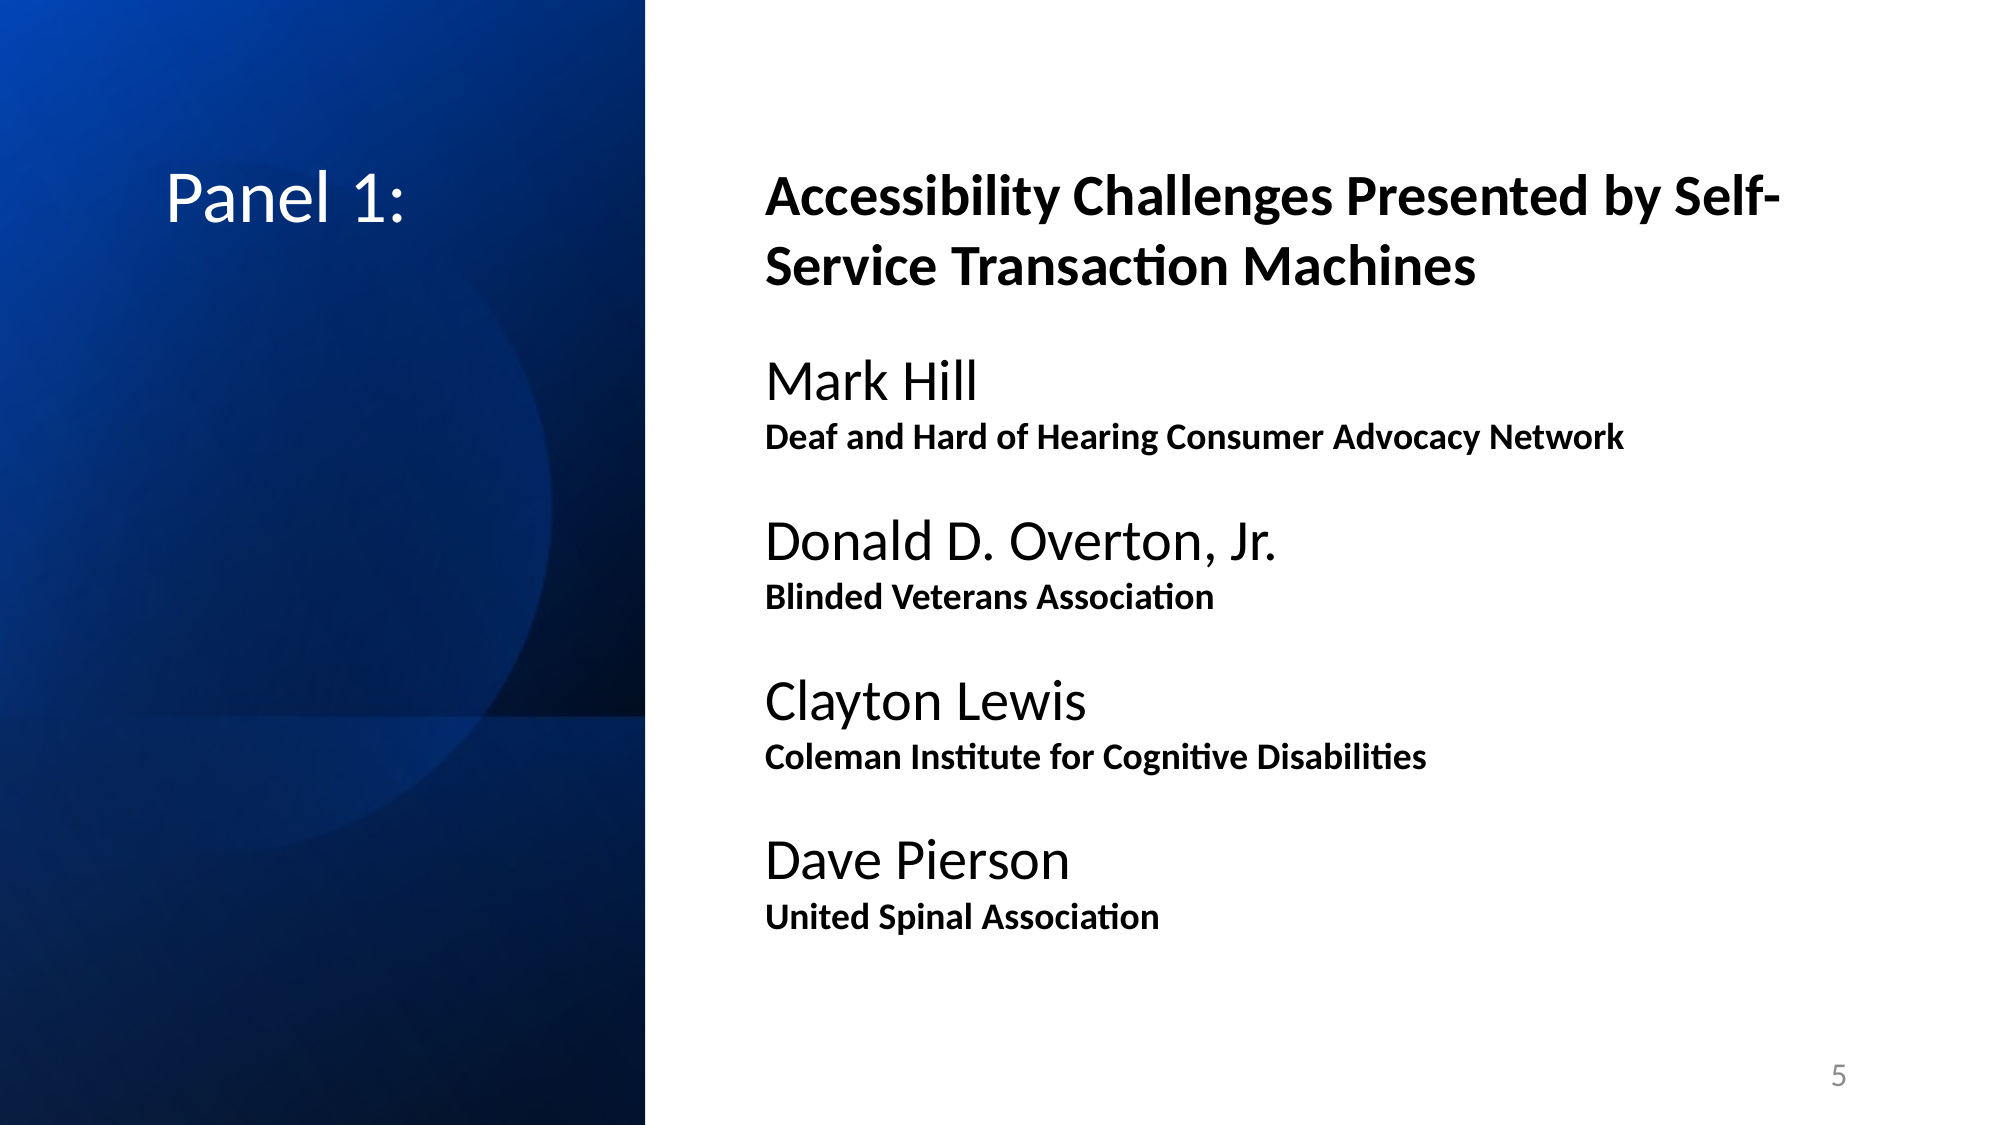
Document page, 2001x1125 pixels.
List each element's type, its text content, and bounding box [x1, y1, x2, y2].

picture [0, 0, 646, 1125]
slide_number 5 [1412, 1042, 1863, 1103]
title Panel 1: [150, 149, 525, 413]
list Accessibility Challenges Presented by Self-Service Transaction Machines Mark Hill Deaf and Hard of Hearing Consumer Advocacy Network Donald D. Overton, Jr. Blinded Veterans Association Clayton Lewis Coleman Institute for Cognitive Disabilities Dave Pierson United Spinal Association [750, 149, 1875, 975]
